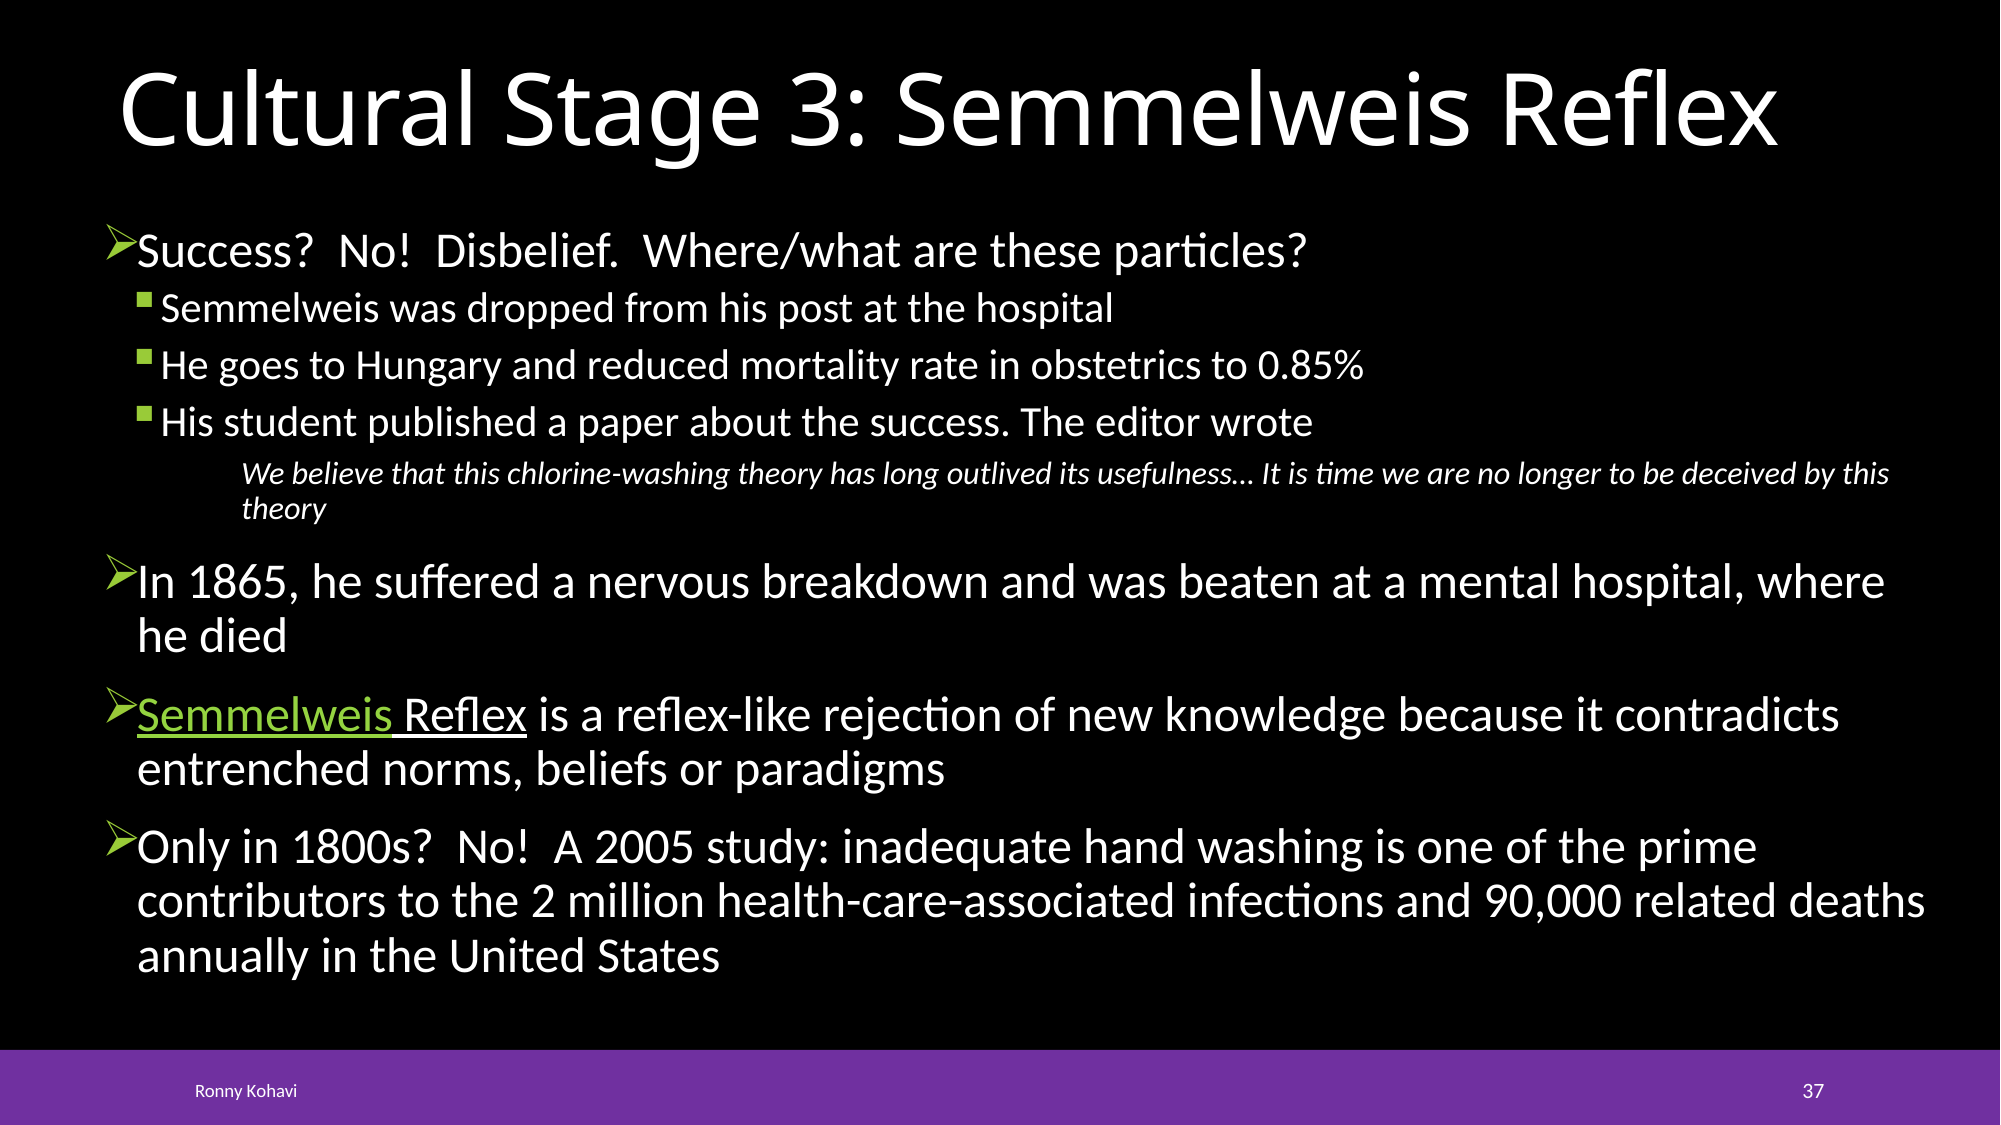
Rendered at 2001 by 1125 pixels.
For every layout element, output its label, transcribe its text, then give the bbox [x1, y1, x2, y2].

slide_number 37 [1624, 1059, 1840, 1120]
list Success? No! Disbelief. Where/what are these particles? Semmelweis was dropped from his post at the hospital He goes to Hungary and reduced mortality rate in obstetrics to 0.85% His student published a paper about the success. The editor wrote We believe that this chlorine-washing theory has long outlived its usefulness… It is time we are no longer to be deceived by this theory In 1865, he suffered a nervous breakdown and was beaten at a mental hospital, where he died Semmelweis Reflex is a reflex-like rejection of new knowledge because it contradicts entrenched norms, beliefs or paradigms Only in 1800s? No! A 2005 study: inadequate hand washing is one of the prime contributors to the 2 million health-care-associated infections and 90,000 related deaths annually in the United States [102, 216, 1944, 992]
title Cultural Stage 3: Semmelweis Reflex [102, 47, 1944, 174]
slide_number Ronny Kohavi [180, 1059, 586, 1120]
